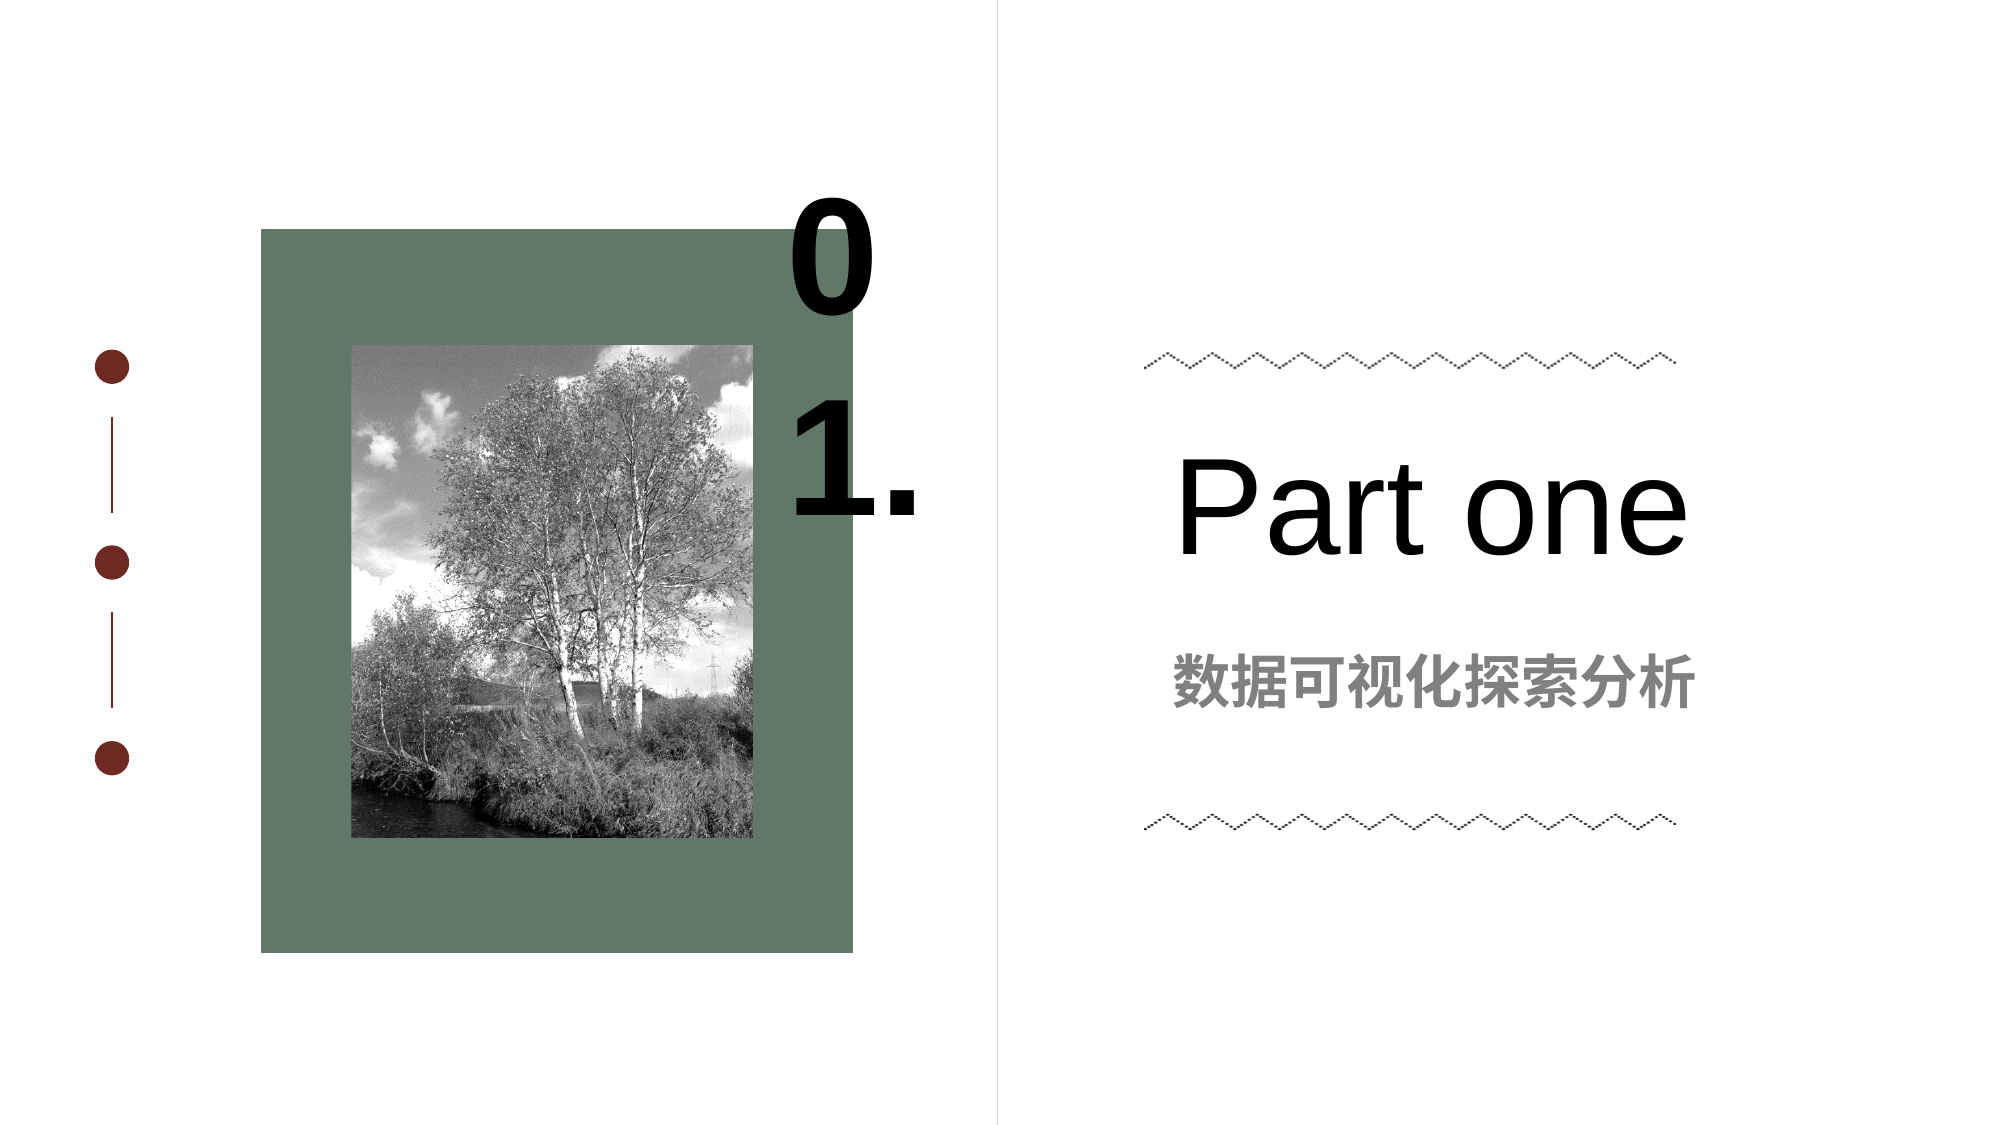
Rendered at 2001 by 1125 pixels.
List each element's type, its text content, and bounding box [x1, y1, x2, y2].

text_box [94, 741, 130, 776]
text_box 01. [771, 141, 984, 556]
picture [351, 345, 768, 838]
text_box [94, 349, 130, 384]
picture [1144, 312, 1676, 389]
text_box [94, 545, 130, 580]
picture [1144, 774, 1676, 851]
text_box [261, 229, 853, 953]
text_box 数据可视化探索分析 [1172, 609, 1739, 715]
text_box Part one [1120, 409, 1745, 590]
